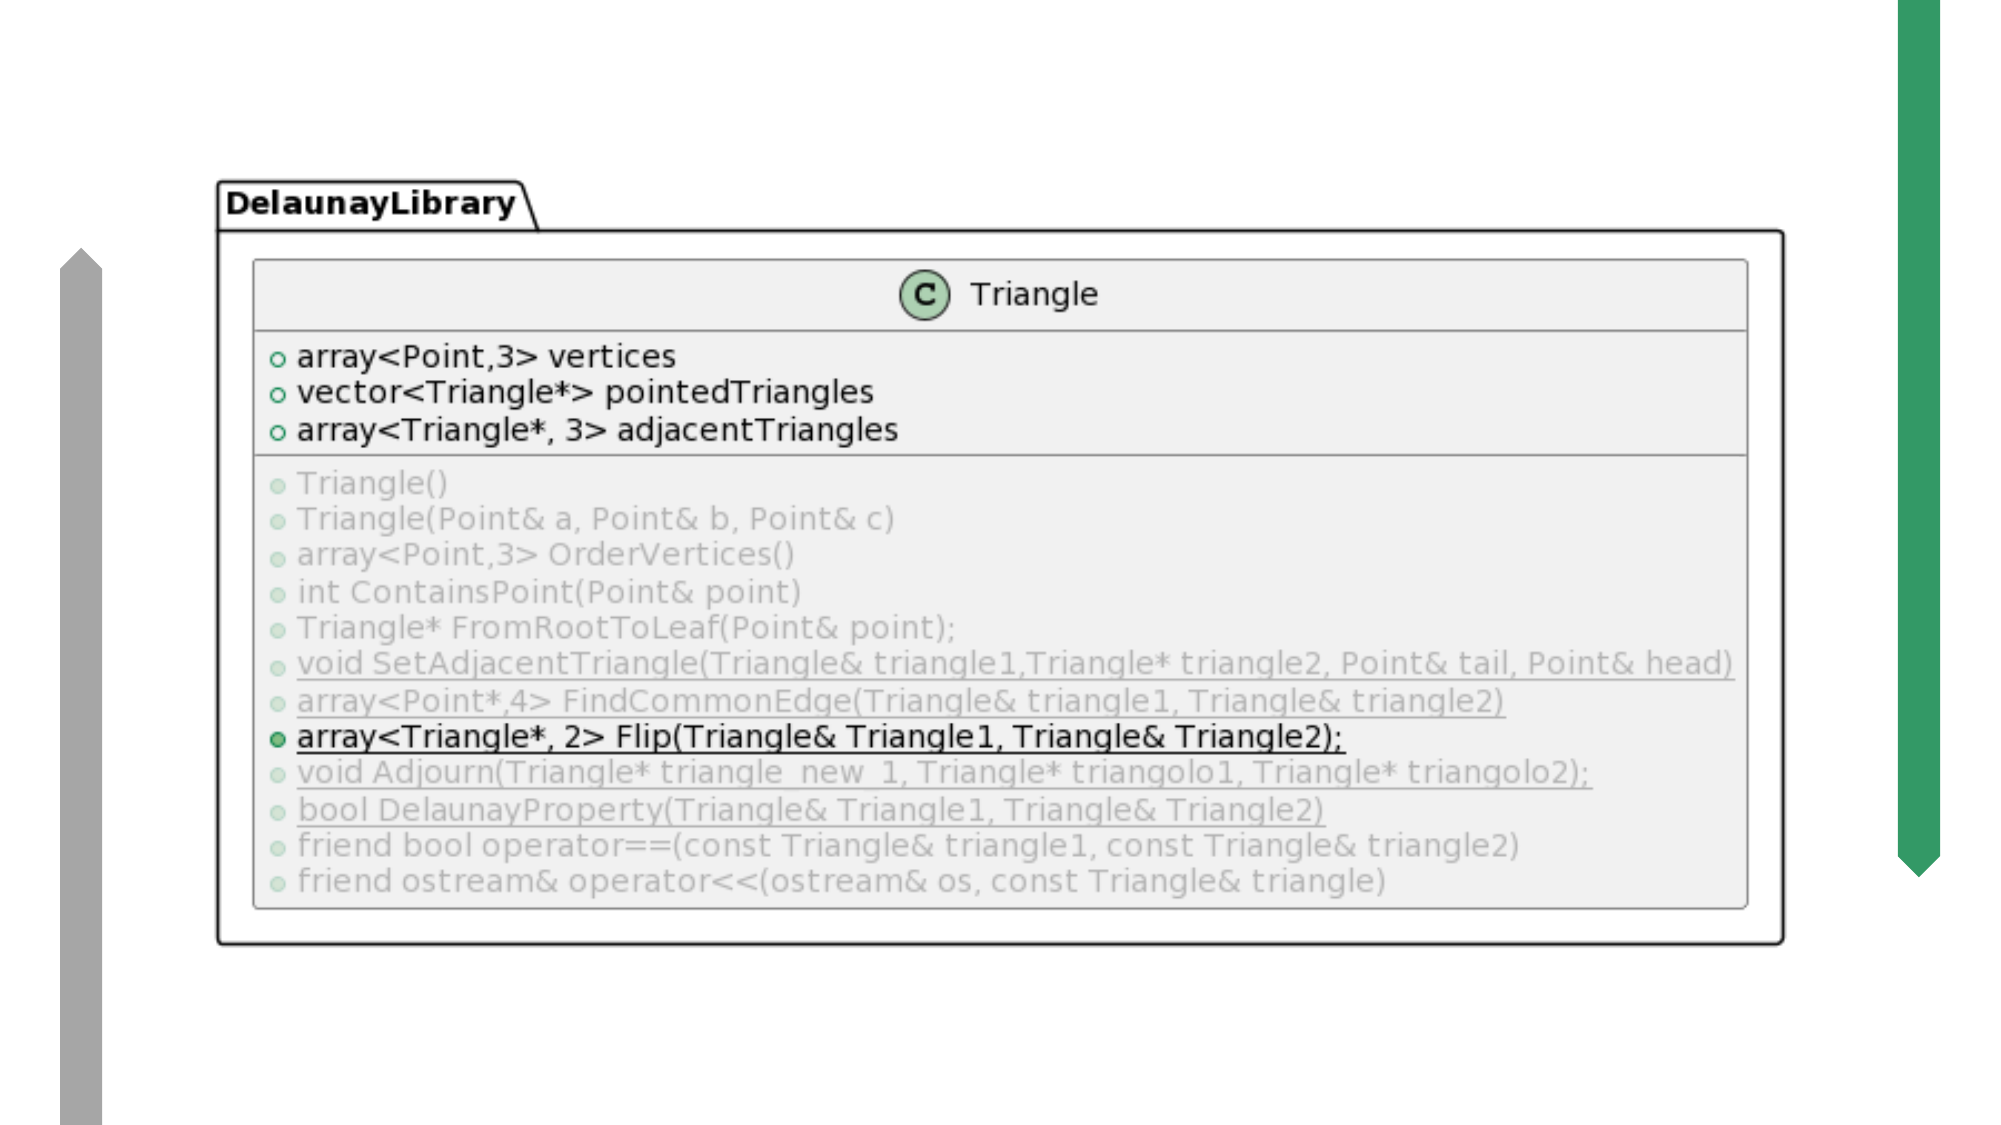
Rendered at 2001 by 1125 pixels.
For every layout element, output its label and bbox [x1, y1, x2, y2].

text_box [58, 246, 104, 1125]
text_box [1896, 0, 1942, 879]
picture [204, 168, 1796, 957]
